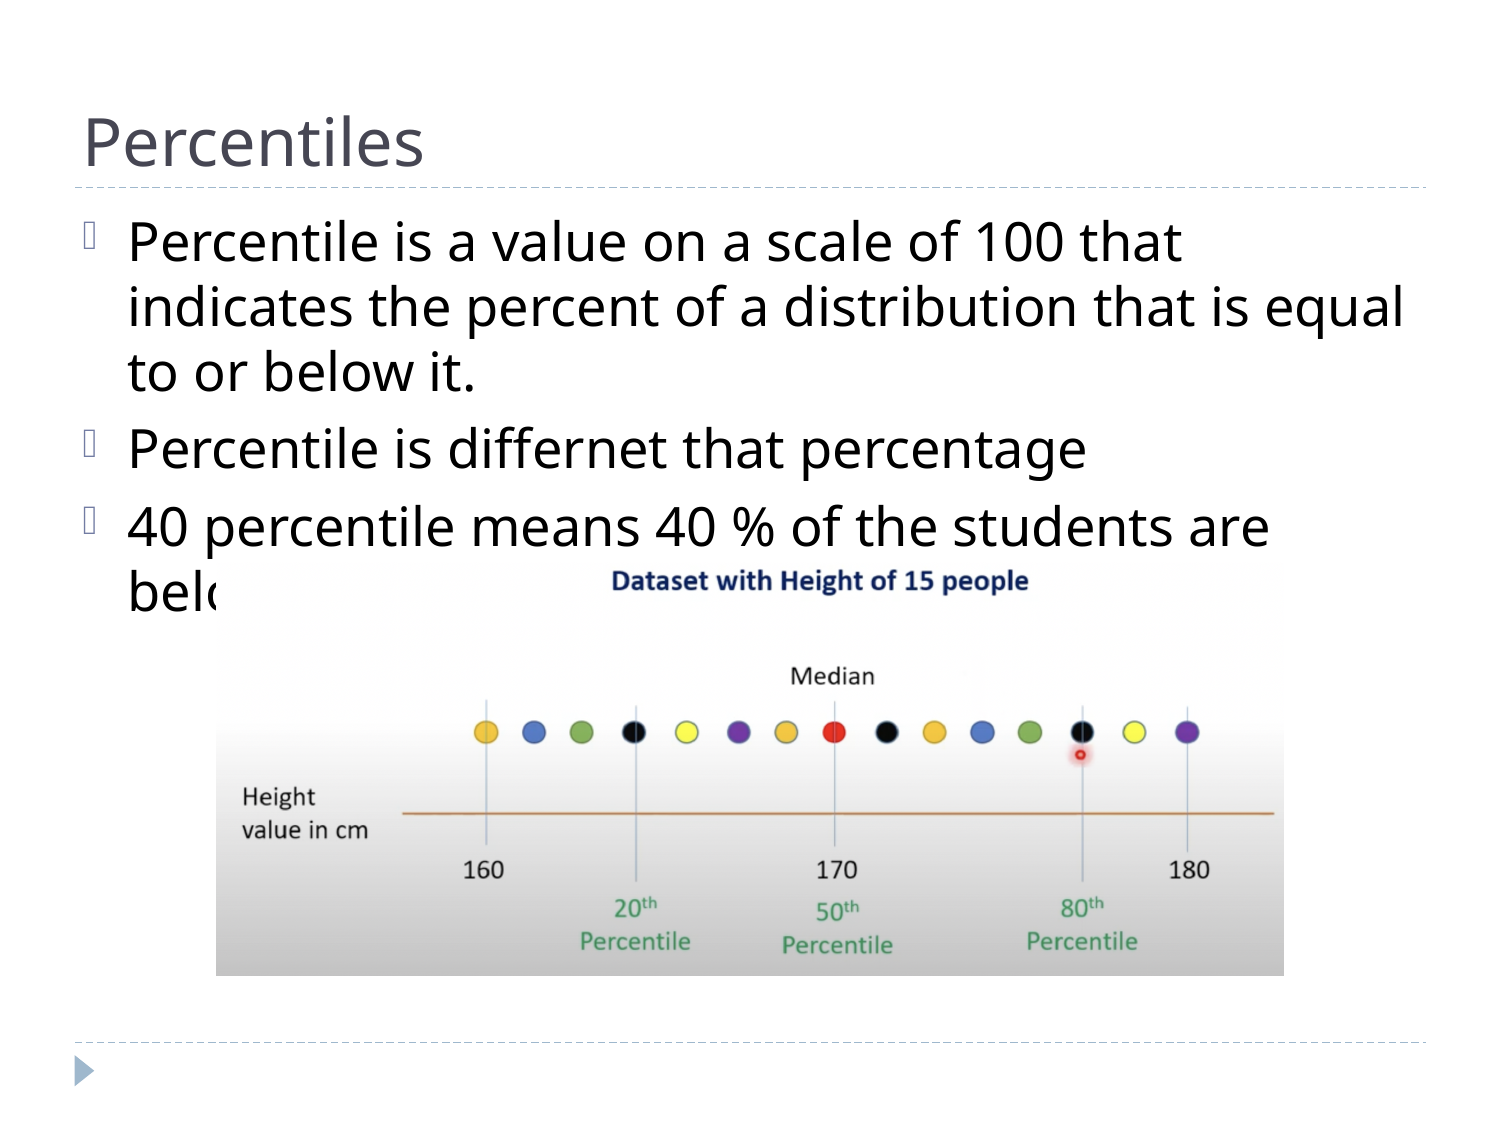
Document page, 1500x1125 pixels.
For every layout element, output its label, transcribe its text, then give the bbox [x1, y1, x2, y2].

picture [215, 562, 1284, 976]
list Percentile is a value on a scale of 100 that indicates the percent of a distribution that is equal to or below it. Percentile is differnet that percentage 40 percentile means 40 % of the students are below this student.(competative data) [74, 199, 1426, 1011]
title Percentiles [74, 24, 1426, 188]
